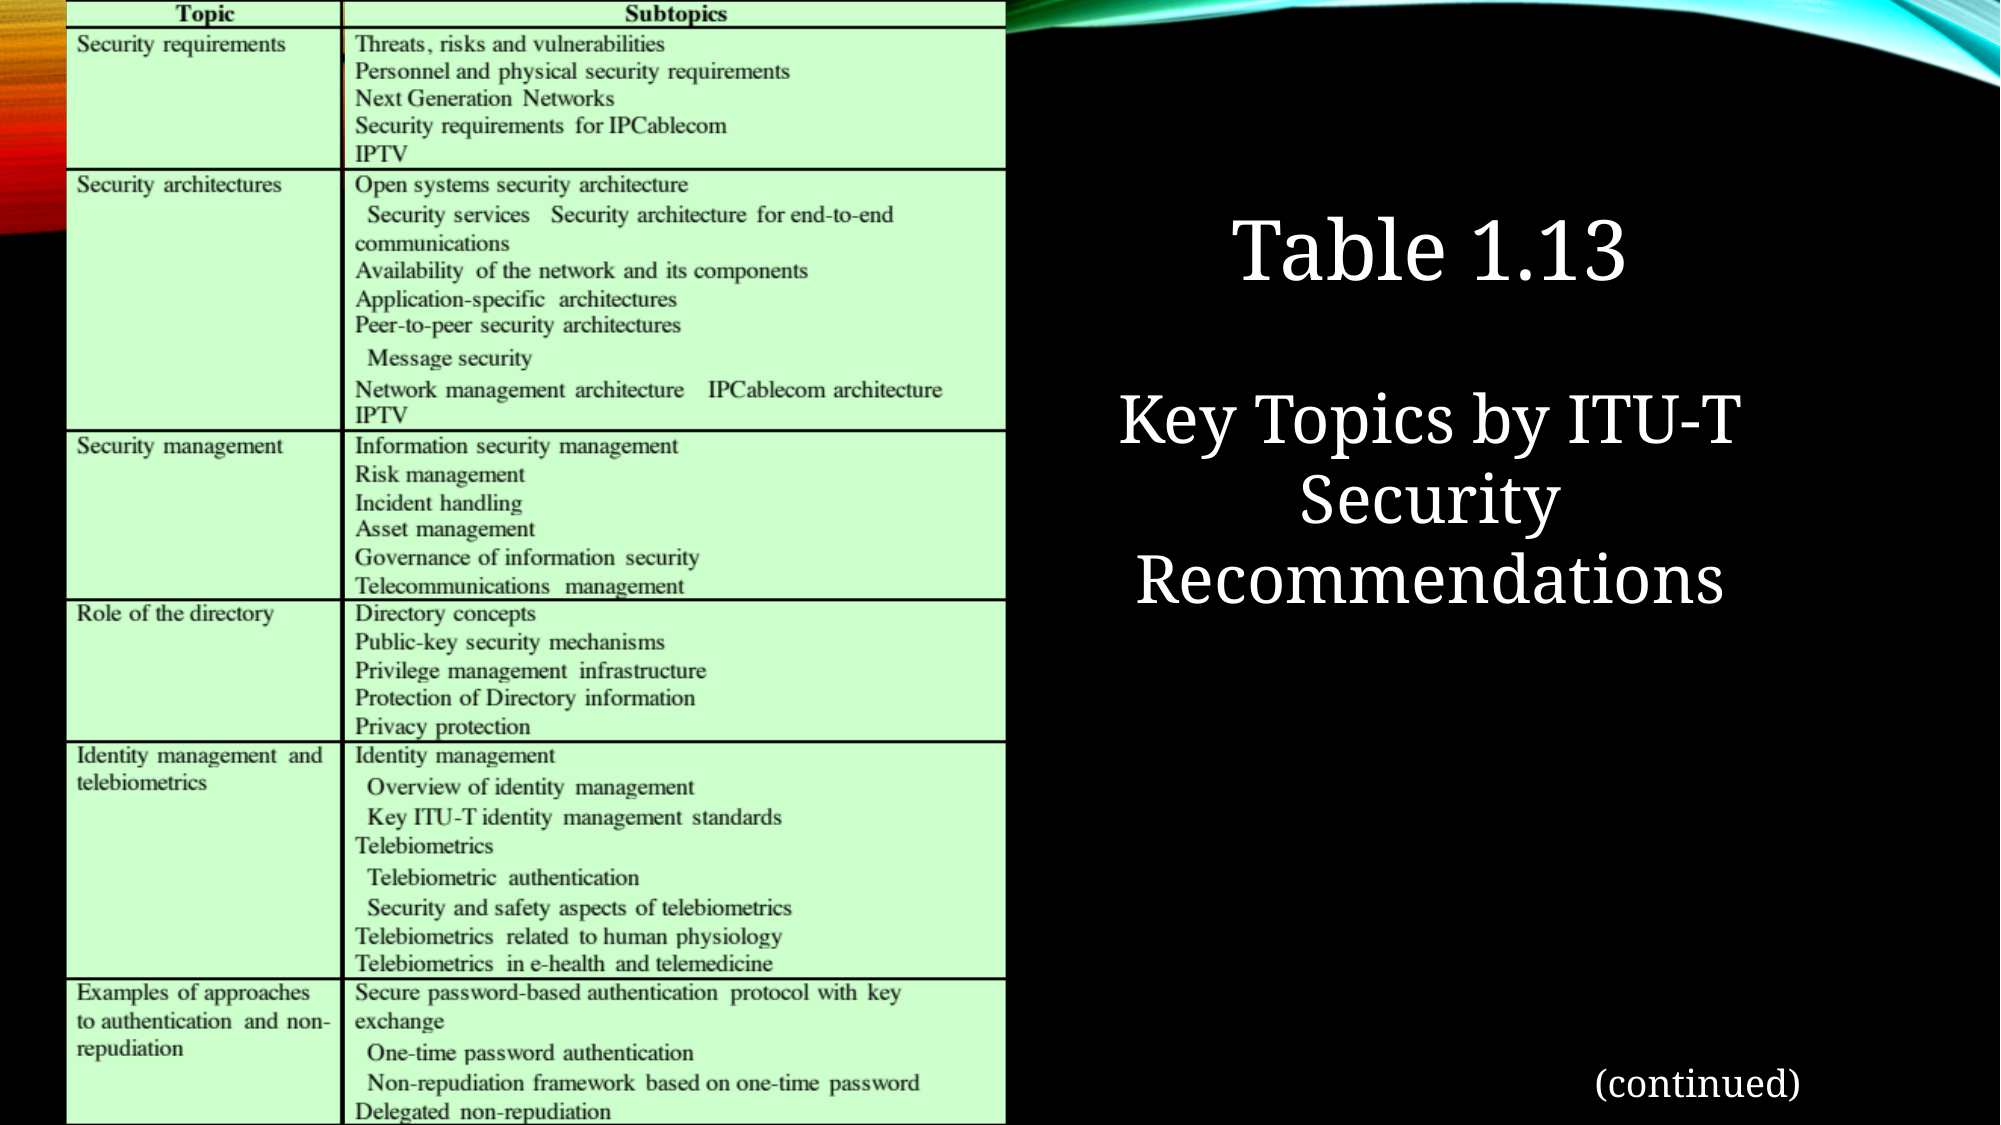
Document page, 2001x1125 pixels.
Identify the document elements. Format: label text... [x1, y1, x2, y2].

text_box (continued) [1579, 1052, 1817, 1113]
text_box Table 1.13 Key Topics by ITU-T Security Recommendations [1042, 189, 1818, 685]
picture [0, 0, 2000, 1125]
